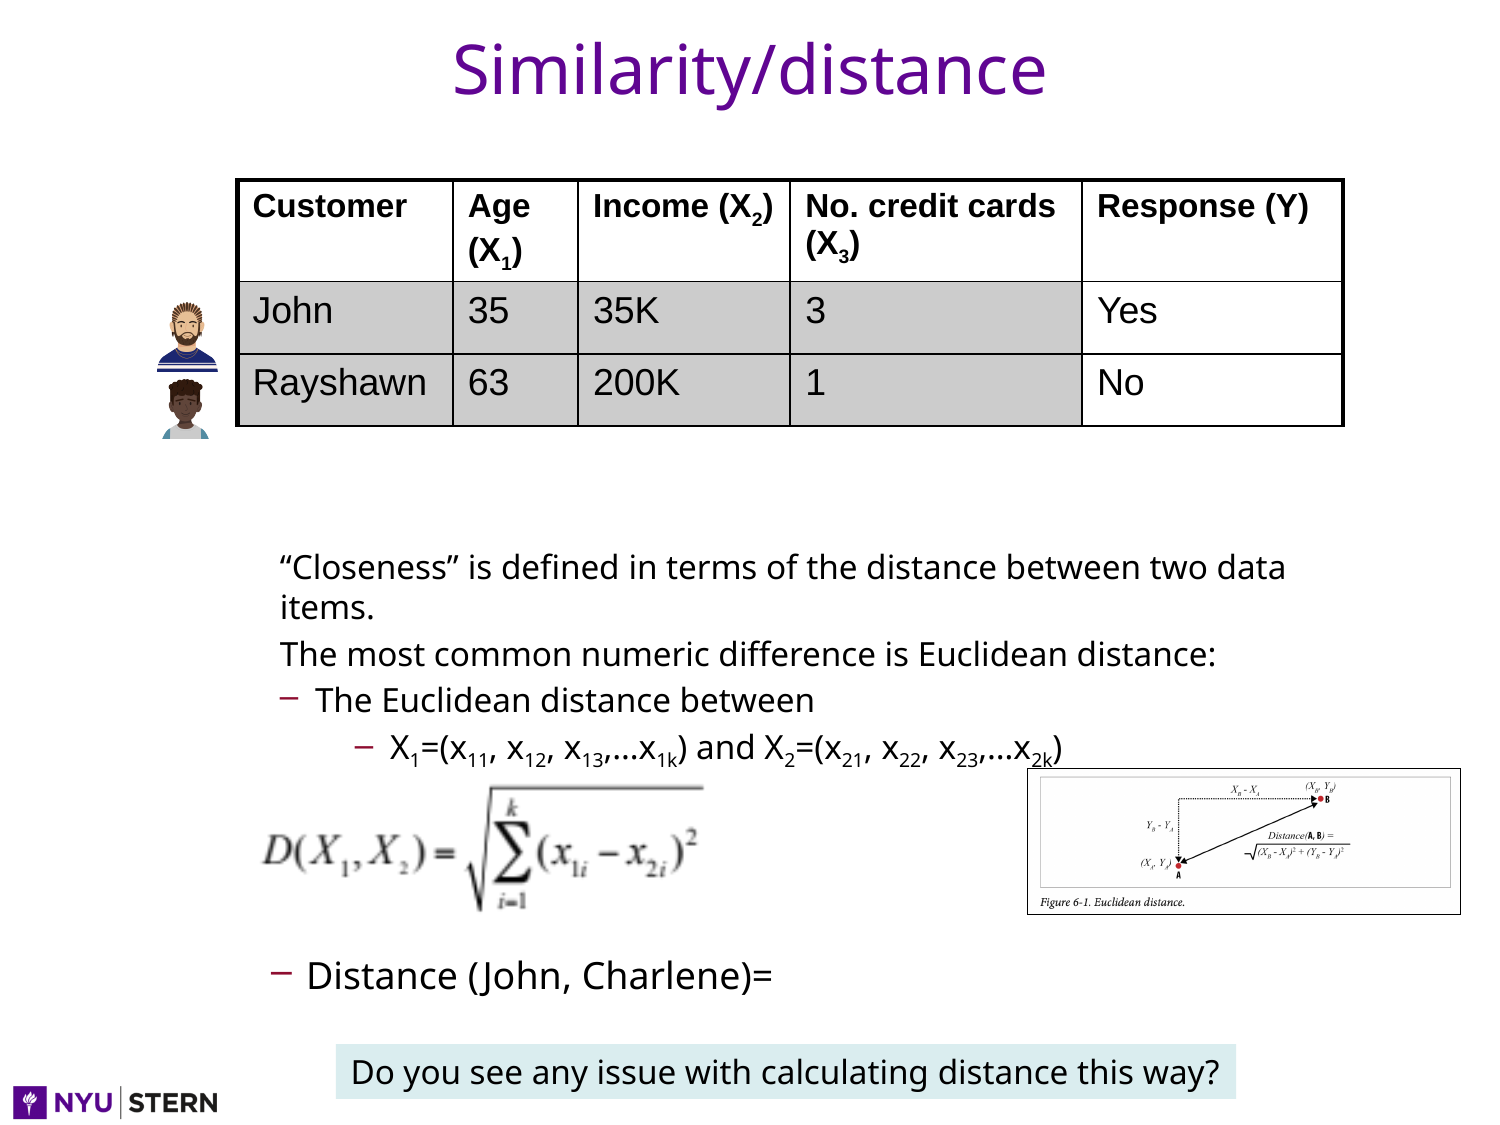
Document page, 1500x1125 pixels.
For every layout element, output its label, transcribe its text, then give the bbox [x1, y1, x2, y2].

table_header Customer [240, 182, 452, 281]
table_header Income (X2) [579, 182, 789, 281]
table_cell Yes [1083, 282, 1341, 353]
table_cell 200K [579, 355, 789, 425]
table_header No. credit cards (X3) [791, 182, 1081, 281]
text_box “Closeness” is defined in terms of the distance between two data items. The most common numeric difference is Euclidean distance: The Euclidean distance between X1=(x11, x12, x13,…x1k) and X2=(x21, x22, x23,…x2k) [208, 492, 1364, 704]
table_cell 35K [579, 282, 789, 353]
picture [1027, 767, 1461, 915]
table_cell 35 [454, 282, 577, 353]
picture [0, 1038, 230, 1125]
table_header Age (X1) [454, 182, 577, 281]
picture [157, 302, 219, 372]
table_cell 1 [791, 355, 1081, 425]
picture [162, 379, 209, 440]
table_cell Rayshawn [240, 355, 452, 425]
table_cell No [1083, 355, 1341, 425]
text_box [255, 779, 708, 915]
table_header Response (Y) [1083, 182, 1341, 281]
text_box Do you see any issue with calculating distance this way? [335, 1044, 1237, 1099]
table_cell 3 [791, 282, 1081, 353]
table_cell 63 [454, 355, 577, 425]
table_cell John [240, 282, 452, 353]
title Similarity/distance [96, 11, 1404, 123]
